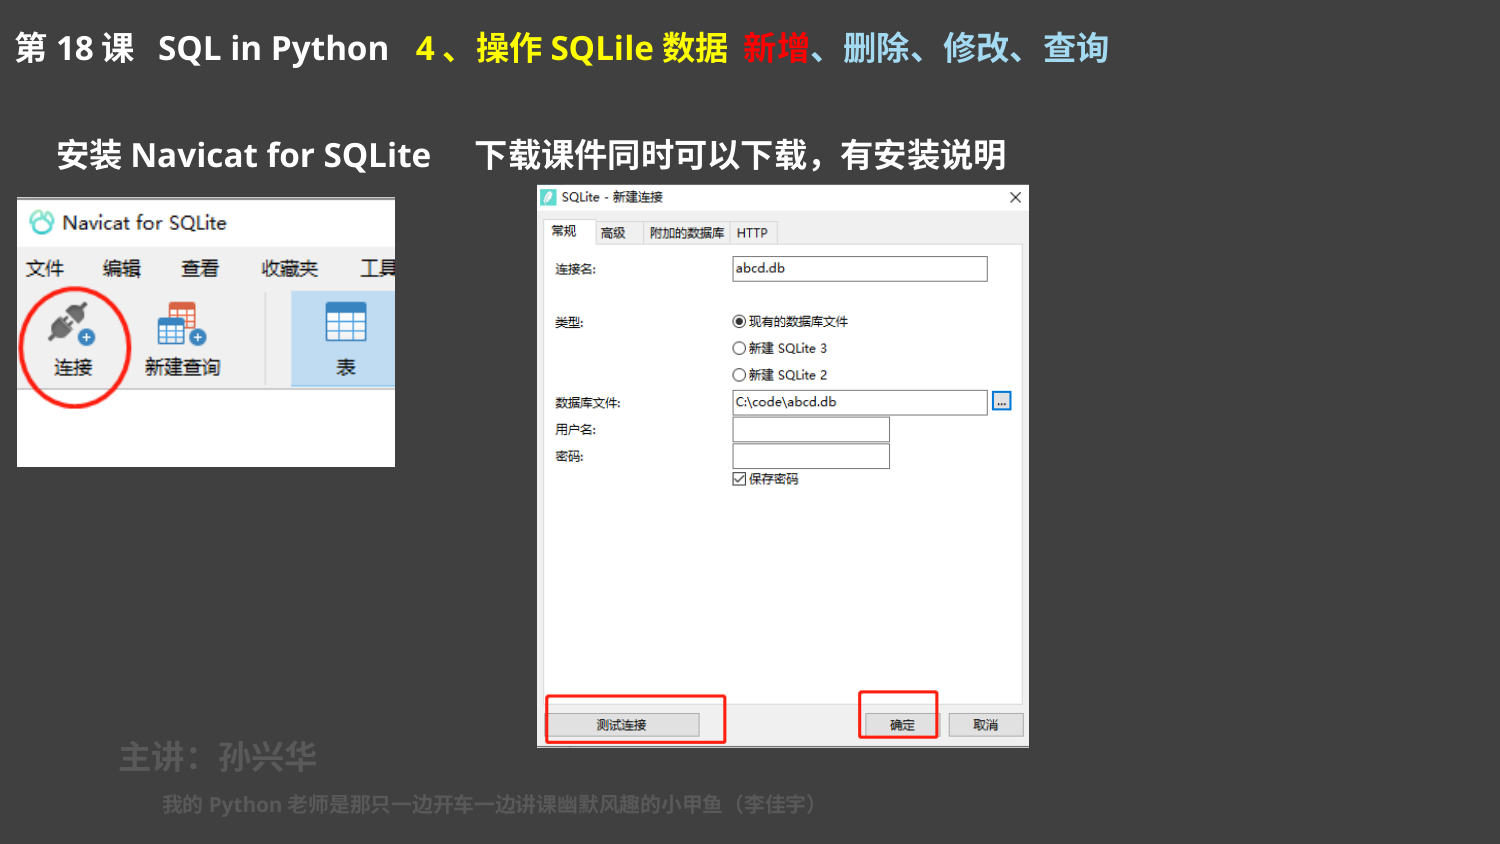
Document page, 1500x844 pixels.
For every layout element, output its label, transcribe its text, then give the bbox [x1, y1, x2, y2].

text_box 第18课 SQL in Python 4、操作SQLile数据 新增、删除、修改、查询 [0, 20, 1471, 76]
picture [537, 184, 1030, 749]
picture [17, 197, 395, 467]
text_box 安装Navicat for SQLite 下载课件同时可以下载，有安装说明 [41, 126, 1199, 182]
